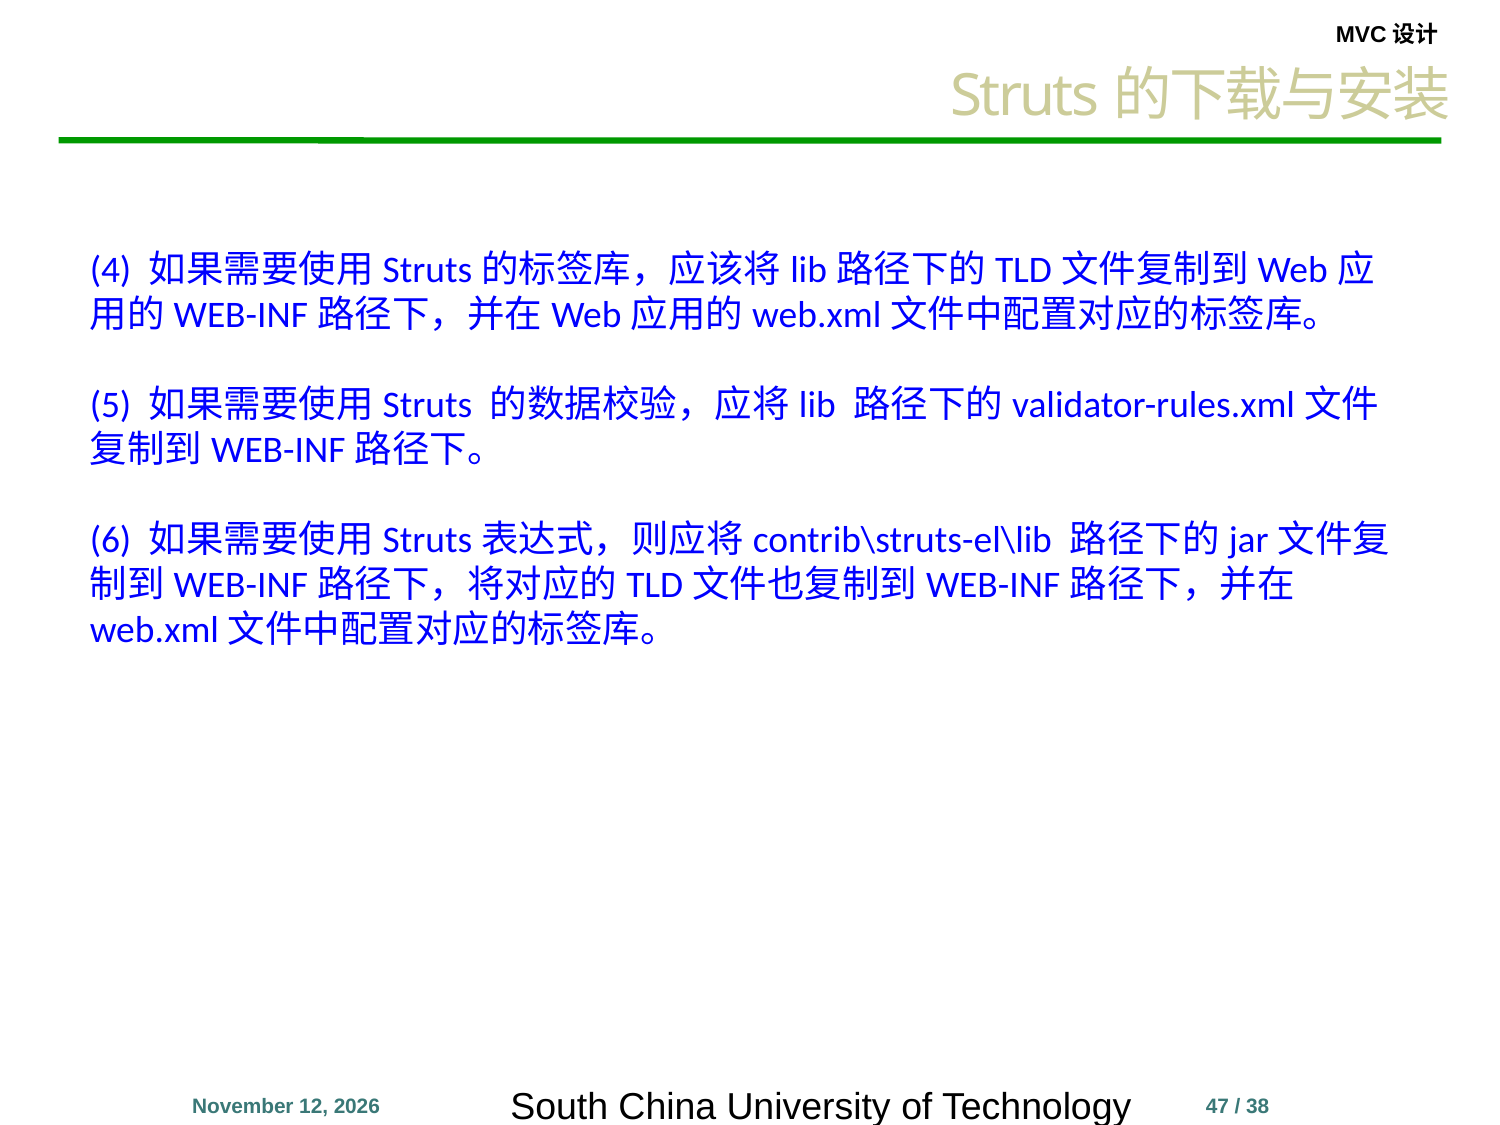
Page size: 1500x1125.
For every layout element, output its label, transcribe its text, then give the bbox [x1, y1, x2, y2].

text_box (4) 如果需要使用Struts的标签库，应该将lib路径下的TLD文件复制到Web应用的WEB-INF路径下，并在Web应用的web.xml文件中配置对应的标签库。 (5) 如果需要使用Struts 的数据校验，应将lib 路径下的validator-rules.xml文件复制到WEB-INF路径下。 (6) 如果需要使用Struts表达式，则应将contrib\struts-el\lib 路径下的jar文件复制到WEB-INF路径下，将对应的TLD文件也复制到WEB-INF路径下，并在web.xml文件中配置对应的标签库。 [74, 237, 1425, 658]
title Struts的下载与安装 [74, 65, 1451, 254]
